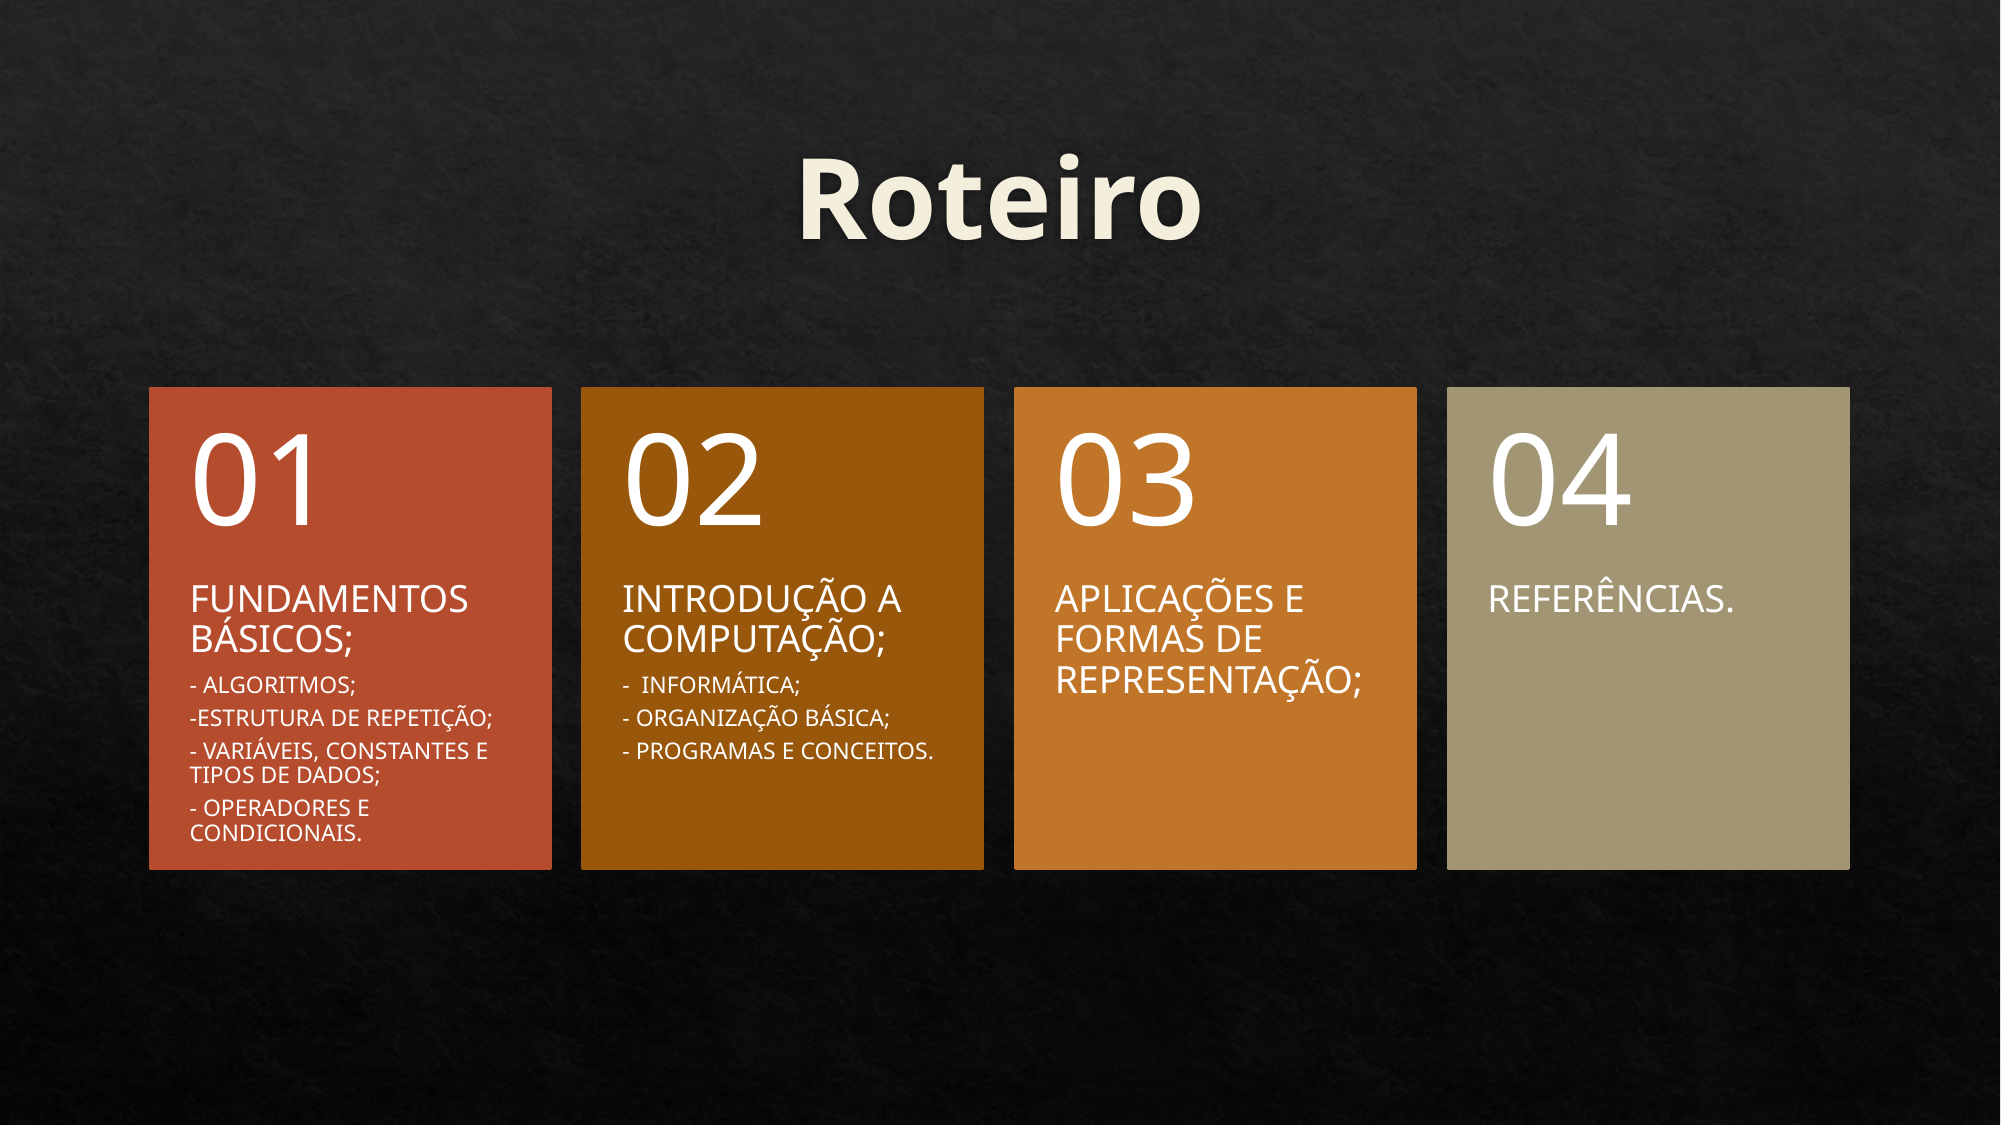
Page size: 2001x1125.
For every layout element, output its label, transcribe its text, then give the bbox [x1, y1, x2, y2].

title Roteiro [149, 99, 1849, 303]
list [149, 305, 1849, 951]
